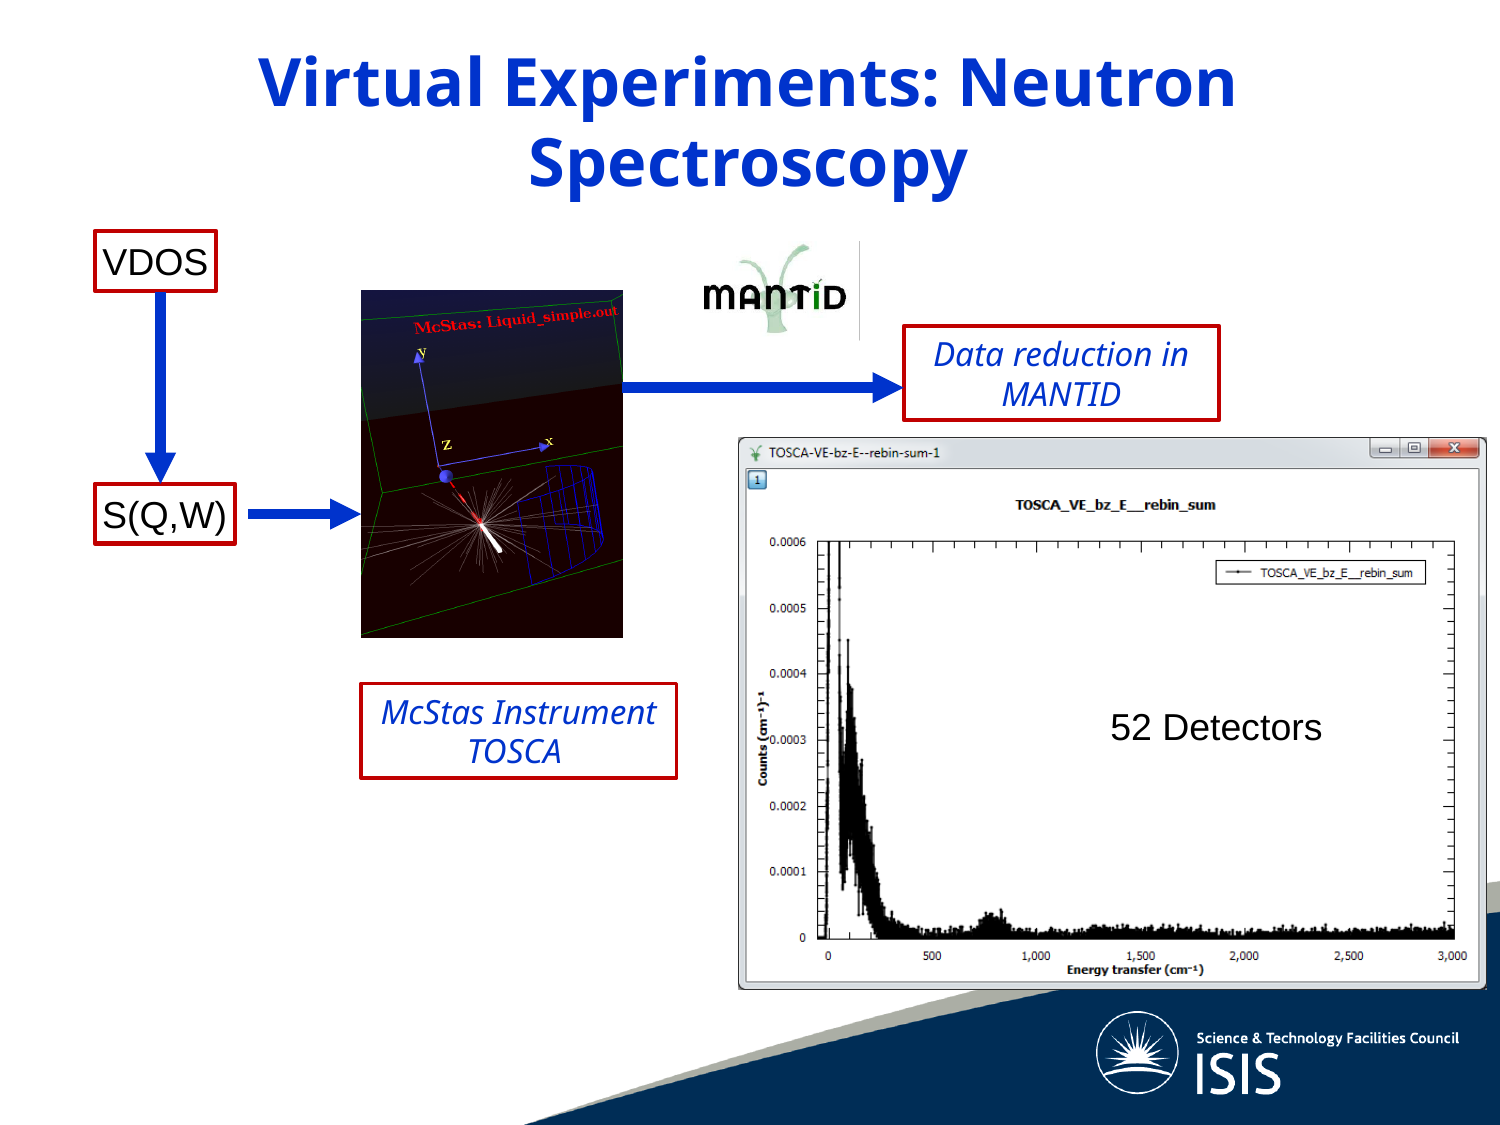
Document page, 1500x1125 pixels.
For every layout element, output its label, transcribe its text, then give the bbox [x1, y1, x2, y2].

text_box [627, 381, 904, 394]
text_box [248, 507, 355, 521]
text_box Virtual Experiments: Neutron Spectroscopy [28, 32, 1470, 207]
text_box VDOS [94, 230, 217, 291]
picture [679, 241, 860, 341]
text_box Data reduction in MANTID [903, 325, 1220, 421]
text_box [154, 291, 167, 484]
picture [360, 290, 623, 638]
picture [0, 436, 1500, 1125]
text_box S(Q,W) [94, 483, 236, 544]
text_box McStas Instrument TOSCA [361, 683, 677, 778]
